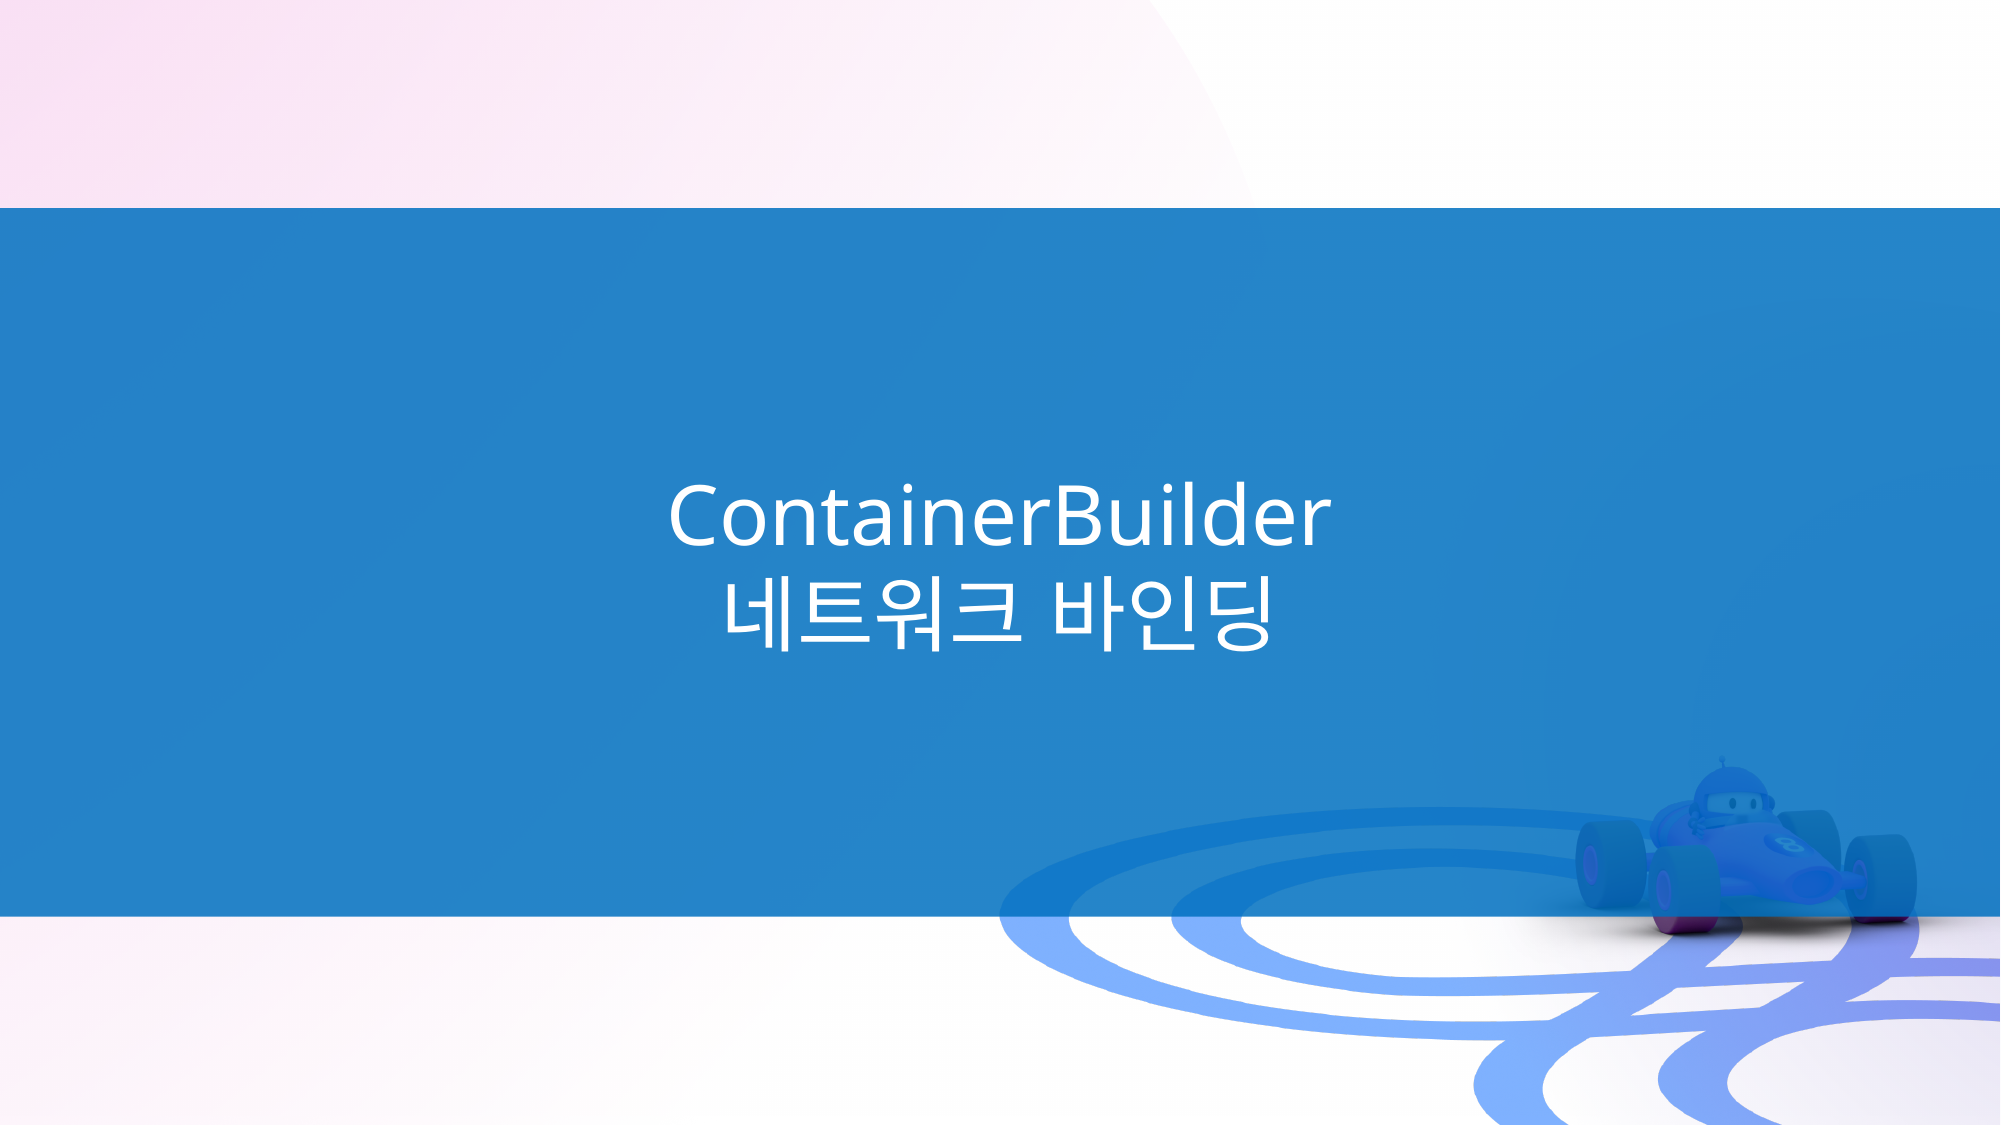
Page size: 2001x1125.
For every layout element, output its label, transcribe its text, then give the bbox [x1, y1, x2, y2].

picture [0, 0, 2001, 1125]
text_box ContainerBuilder 네트워크 바인딩 [0, 207, 2000, 918]
